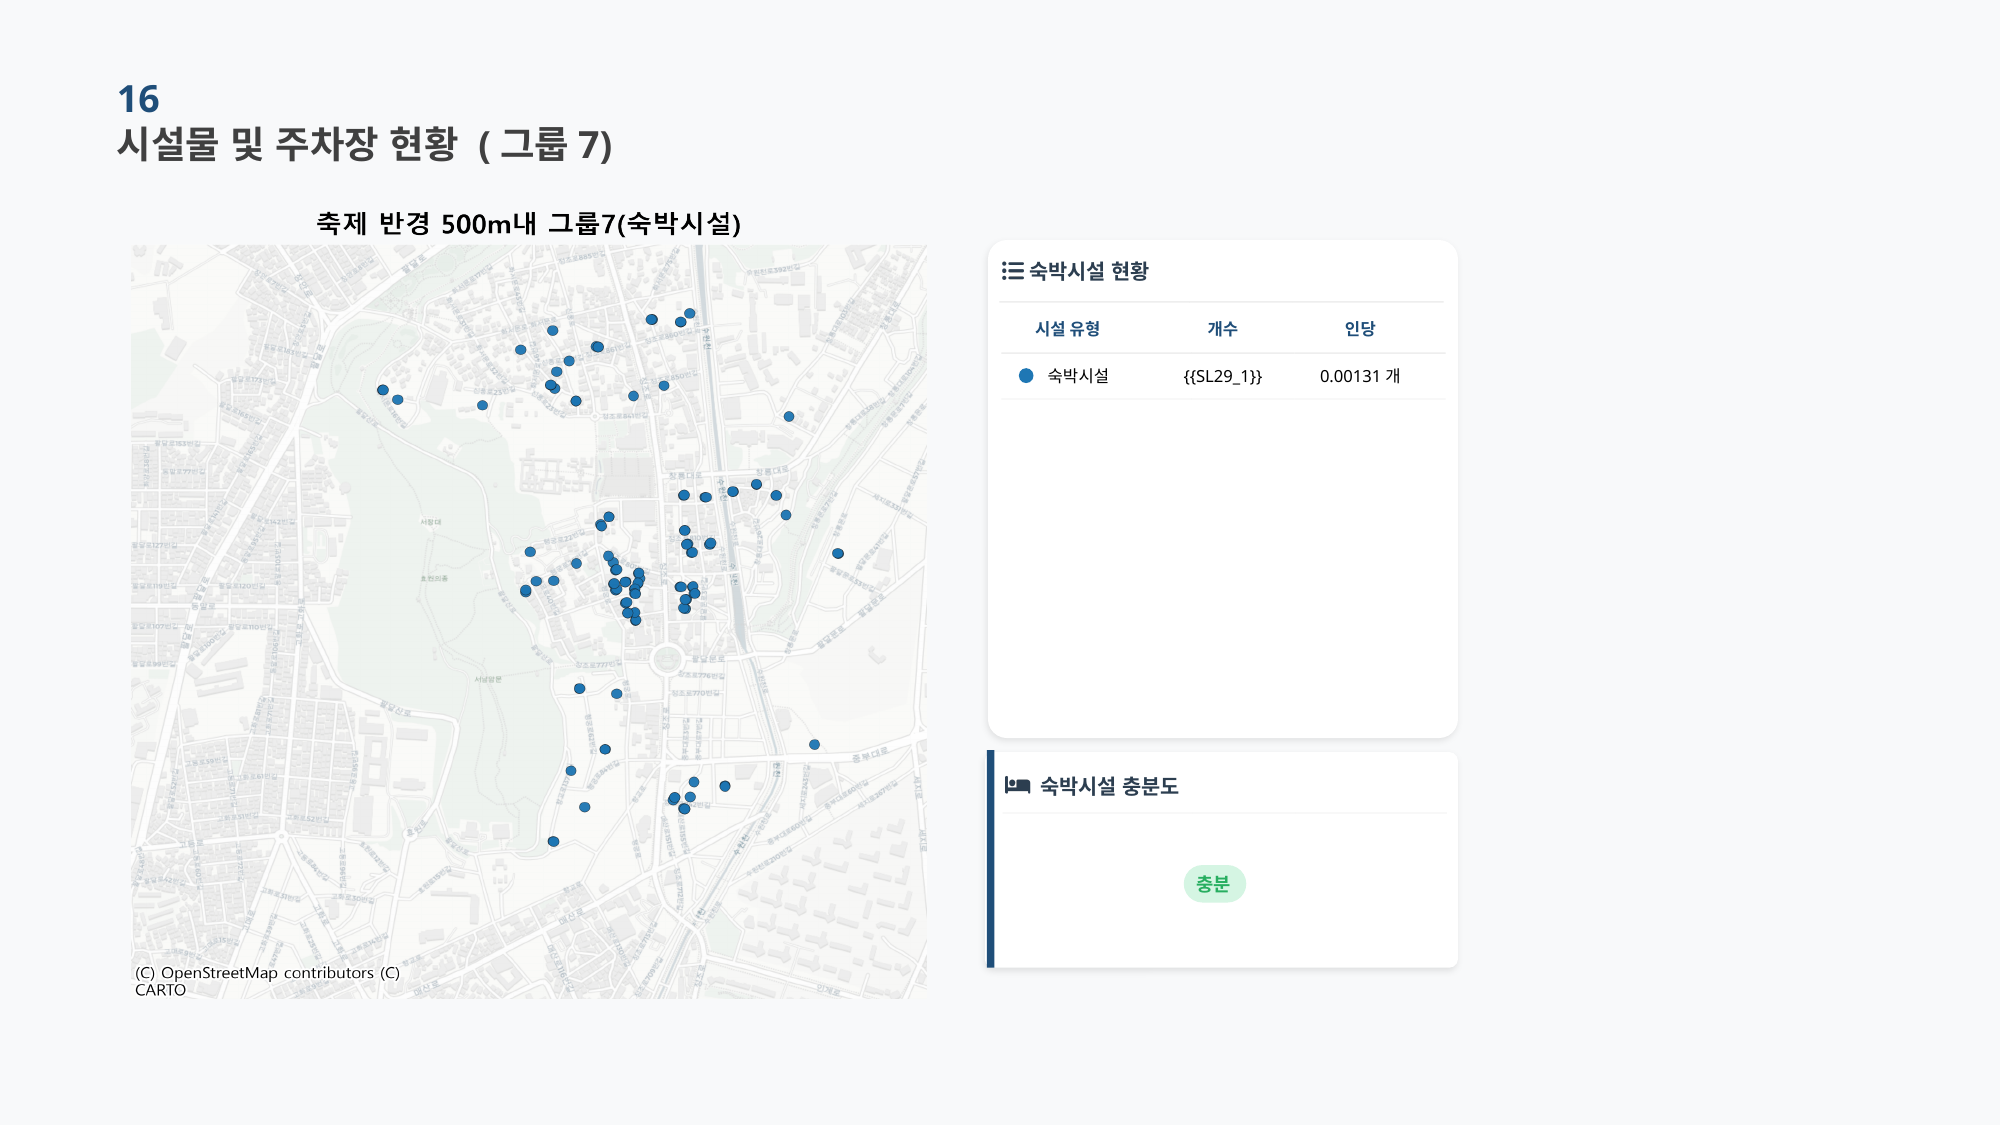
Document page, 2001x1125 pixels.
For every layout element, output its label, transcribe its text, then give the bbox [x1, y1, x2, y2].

text_box 시설물 및 주차장 현황 (그룹7) [116, 112, 941, 175]
text_box 시설 유형 [1013, 316, 1122, 342]
text_box 인당 [1324, 316, 1397, 342]
text_box [1183, 865, 1239, 903]
text_box [995, 752, 1459, 968]
text_box 개수 [1199, 316, 1246, 342]
text_box [987, 239, 1459, 739]
text_box [1018, 368, 1034, 384]
text_box 숙박시설 현황 [1030, 256, 1197, 288]
picture [1001, 259, 1024, 282]
text_box 숙박시설 [1039, 362, 1118, 388]
text_box [986, 750, 995, 968]
picture [116, 199, 941, 1013]
picture [1005, 774, 1031, 795]
text_box 16 [116, 66, 796, 129]
text_box 충분 [1196, 868, 1249, 899]
text_box {{SL29_1}} [1171, 362, 1275, 388]
text_box 숙박시설 충분도 [1040, 770, 1251, 803]
text_box 0.00131개 [1308, 363, 1413, 389]
